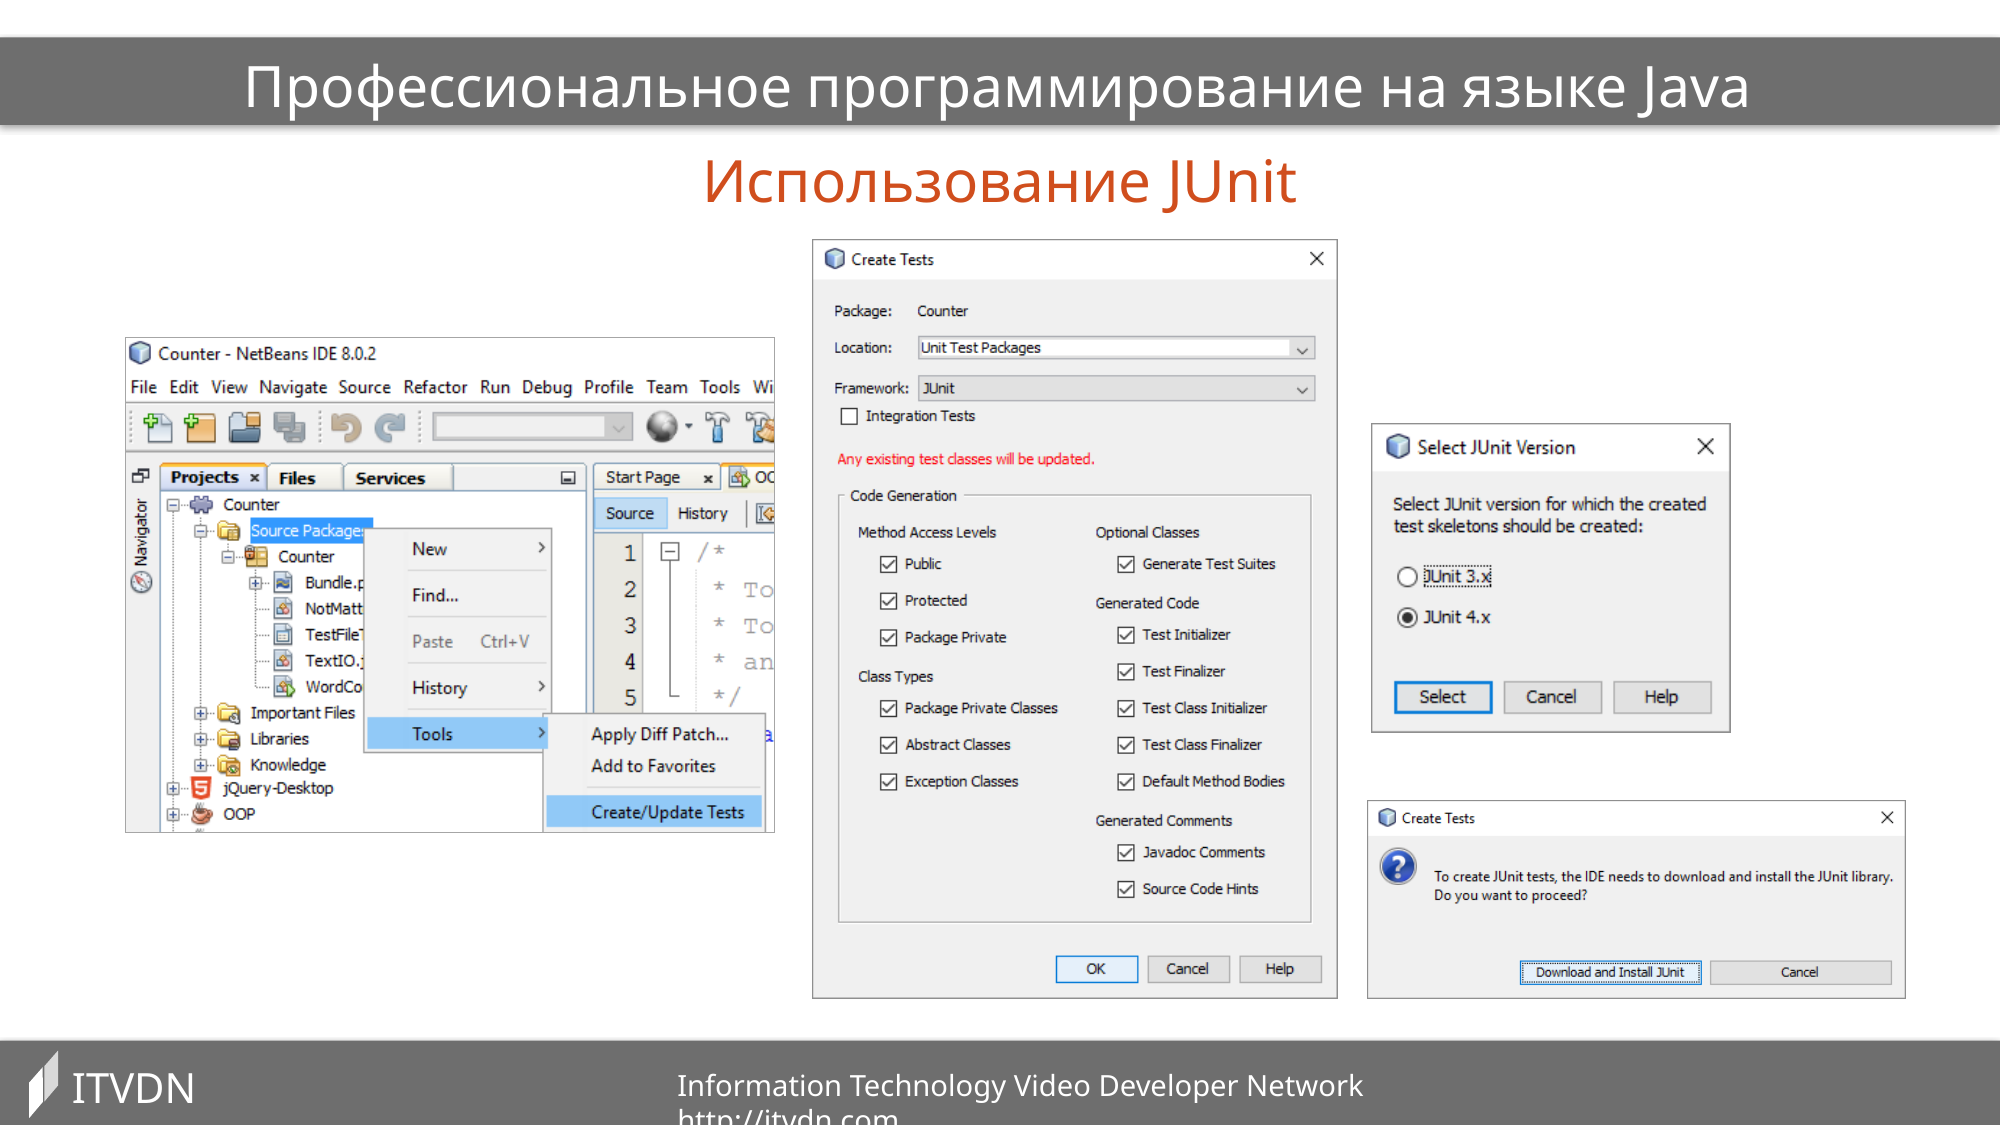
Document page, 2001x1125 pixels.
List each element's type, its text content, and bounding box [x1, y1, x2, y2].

picture [812, 239, 1338, 999]
picture [124, 337, 776, 834]
text_box ITVDN [62, 1054, 212, 1120]
text_box [0, 34, 2000, 128]
picture [1367, 800, 1907, 999]
picture [1371, 423, 1732, 734]
text_box Профессиональное программирование на языке Java [207, 37, 1788, 132]
text_box Использование JUnit [324, 138, 1675, 225]
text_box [28, 1050, 59, 1119]
text_box Information Technology Video Developer Network http://itvdn.com [662, 1059, 1963, 1125]
text_box [0, 1037, 2000, 1125]
